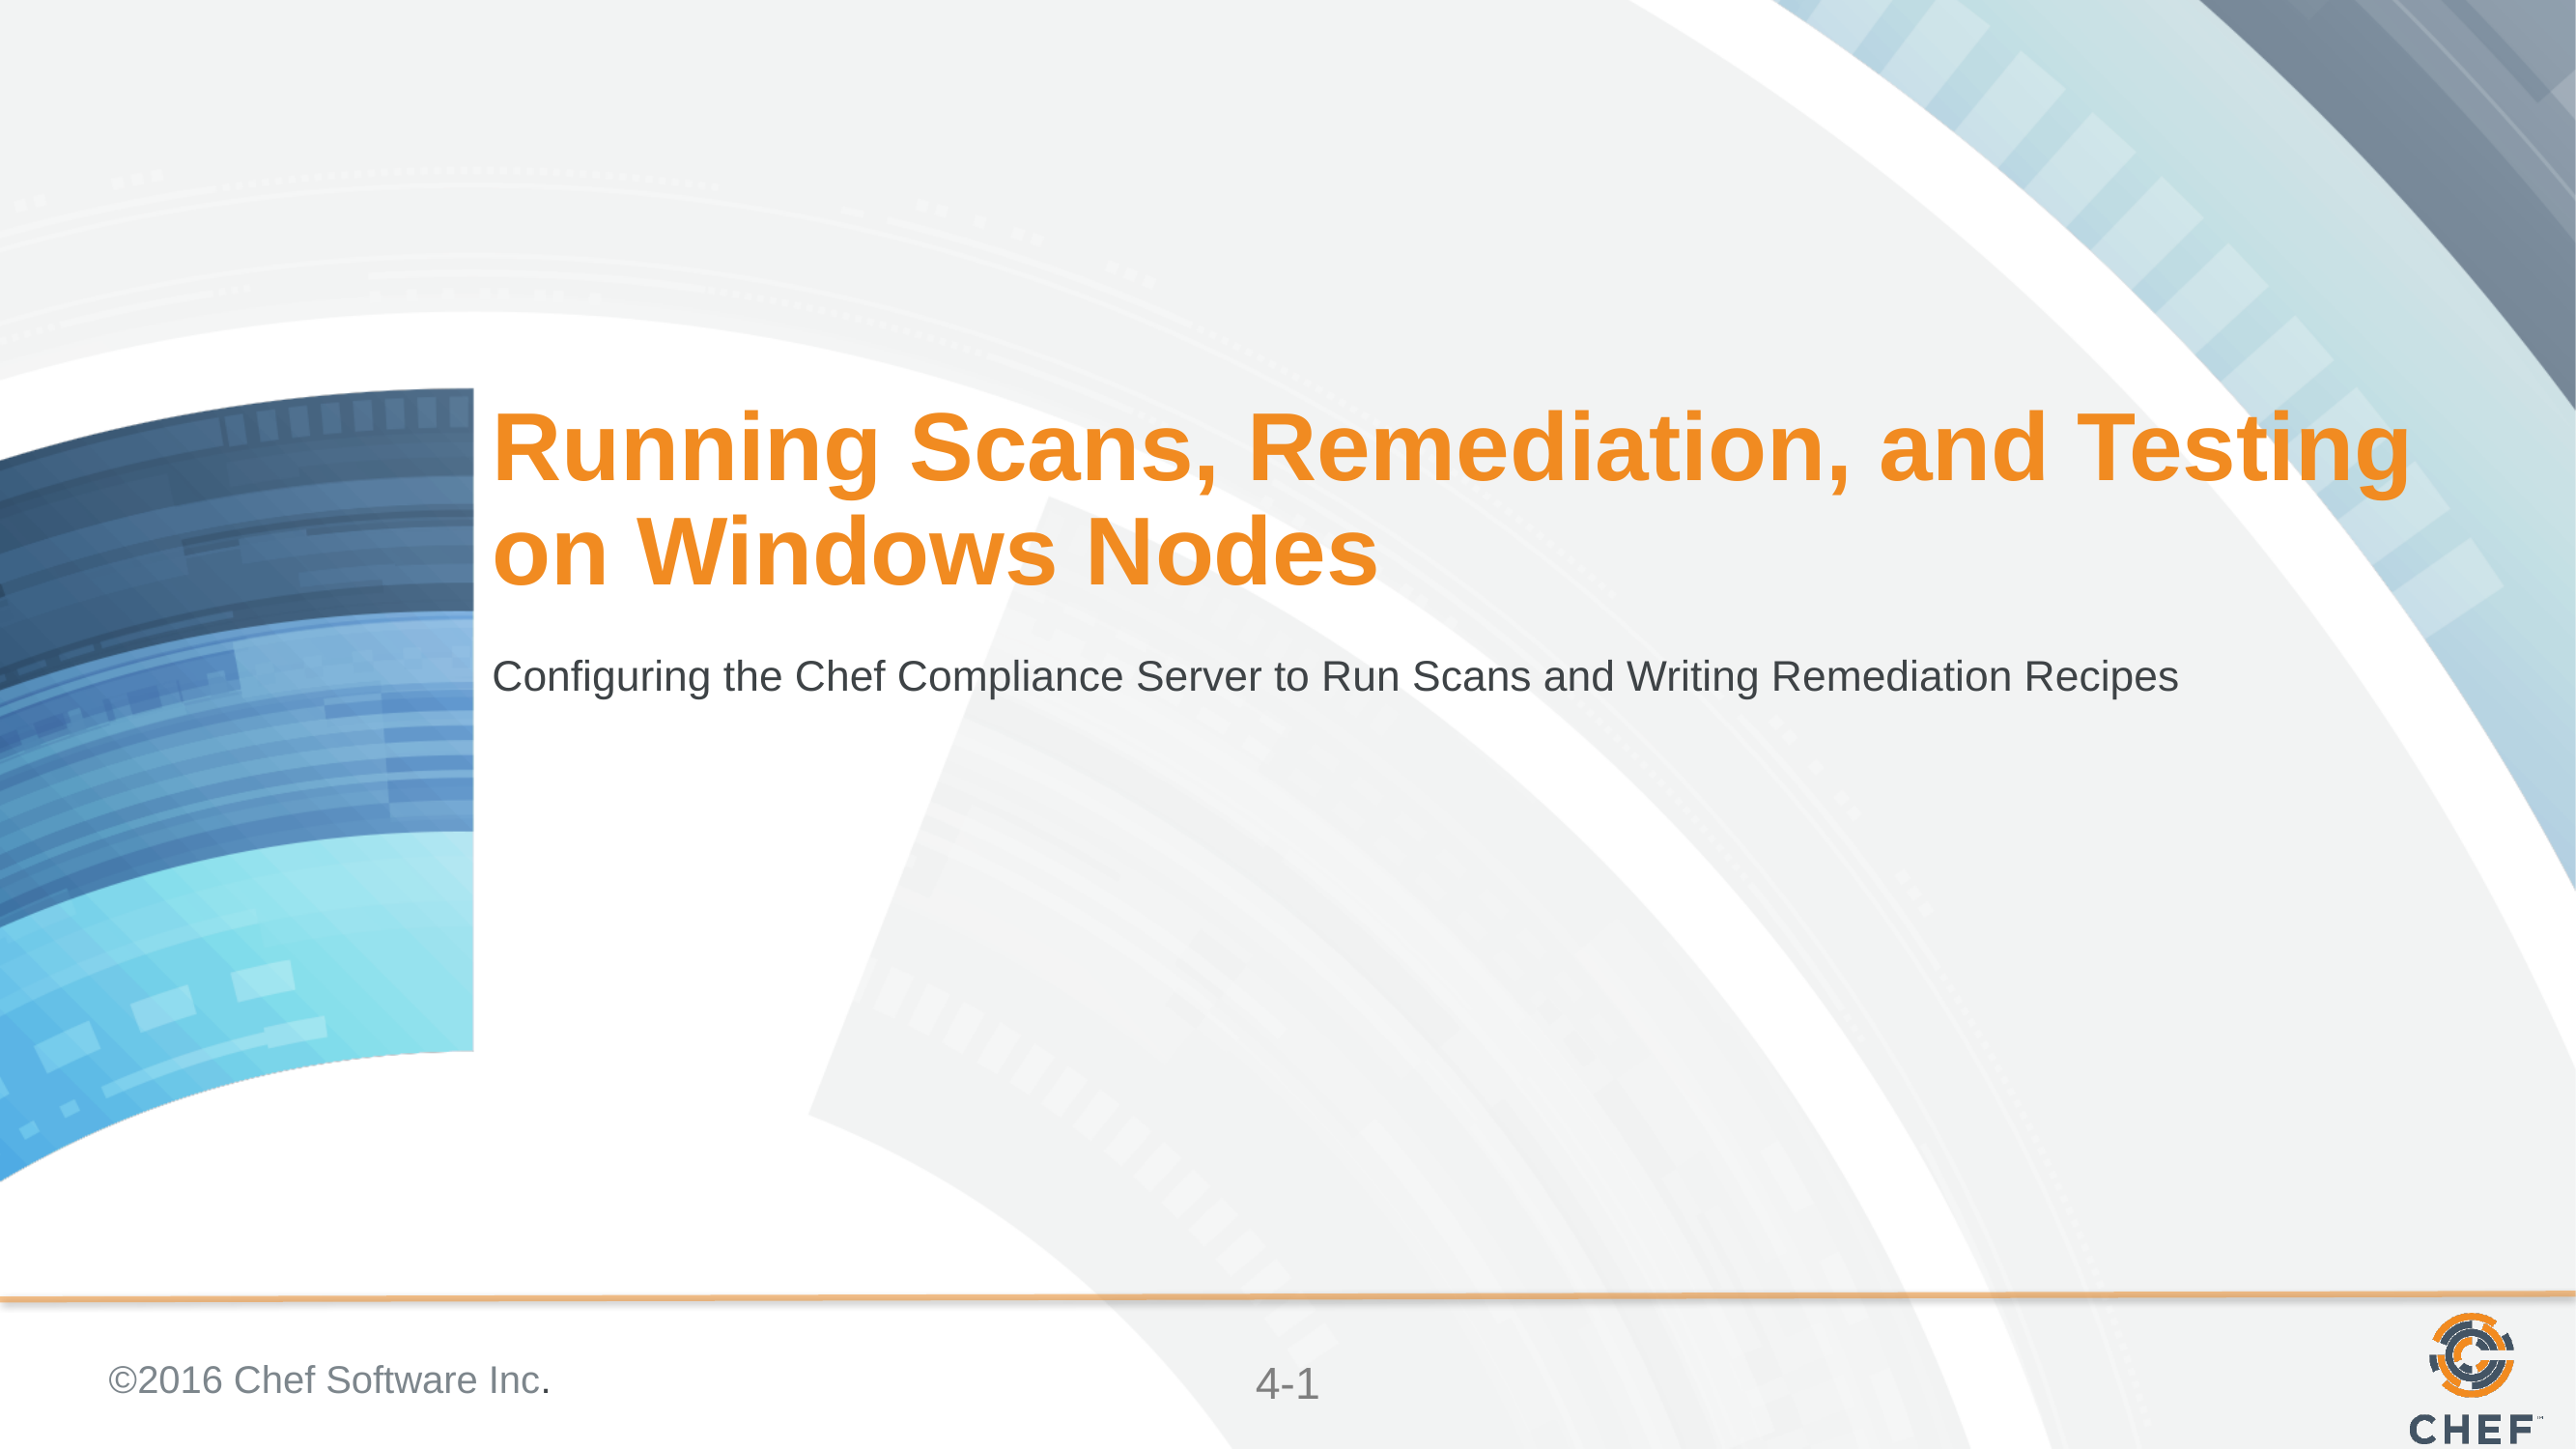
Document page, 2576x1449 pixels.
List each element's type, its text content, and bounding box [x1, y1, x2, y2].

picture [0, 0, 2576, 1296]
title Running Scans, Remediation, and Testing on Windows Nodes [477, 395, 2527, 608]
picture [0, 1297, 2576, 1449]
list Configuring the Chef Compliance Server to Run Scans and Writing Remediation Recipes [477, 634, 2217, 716]
